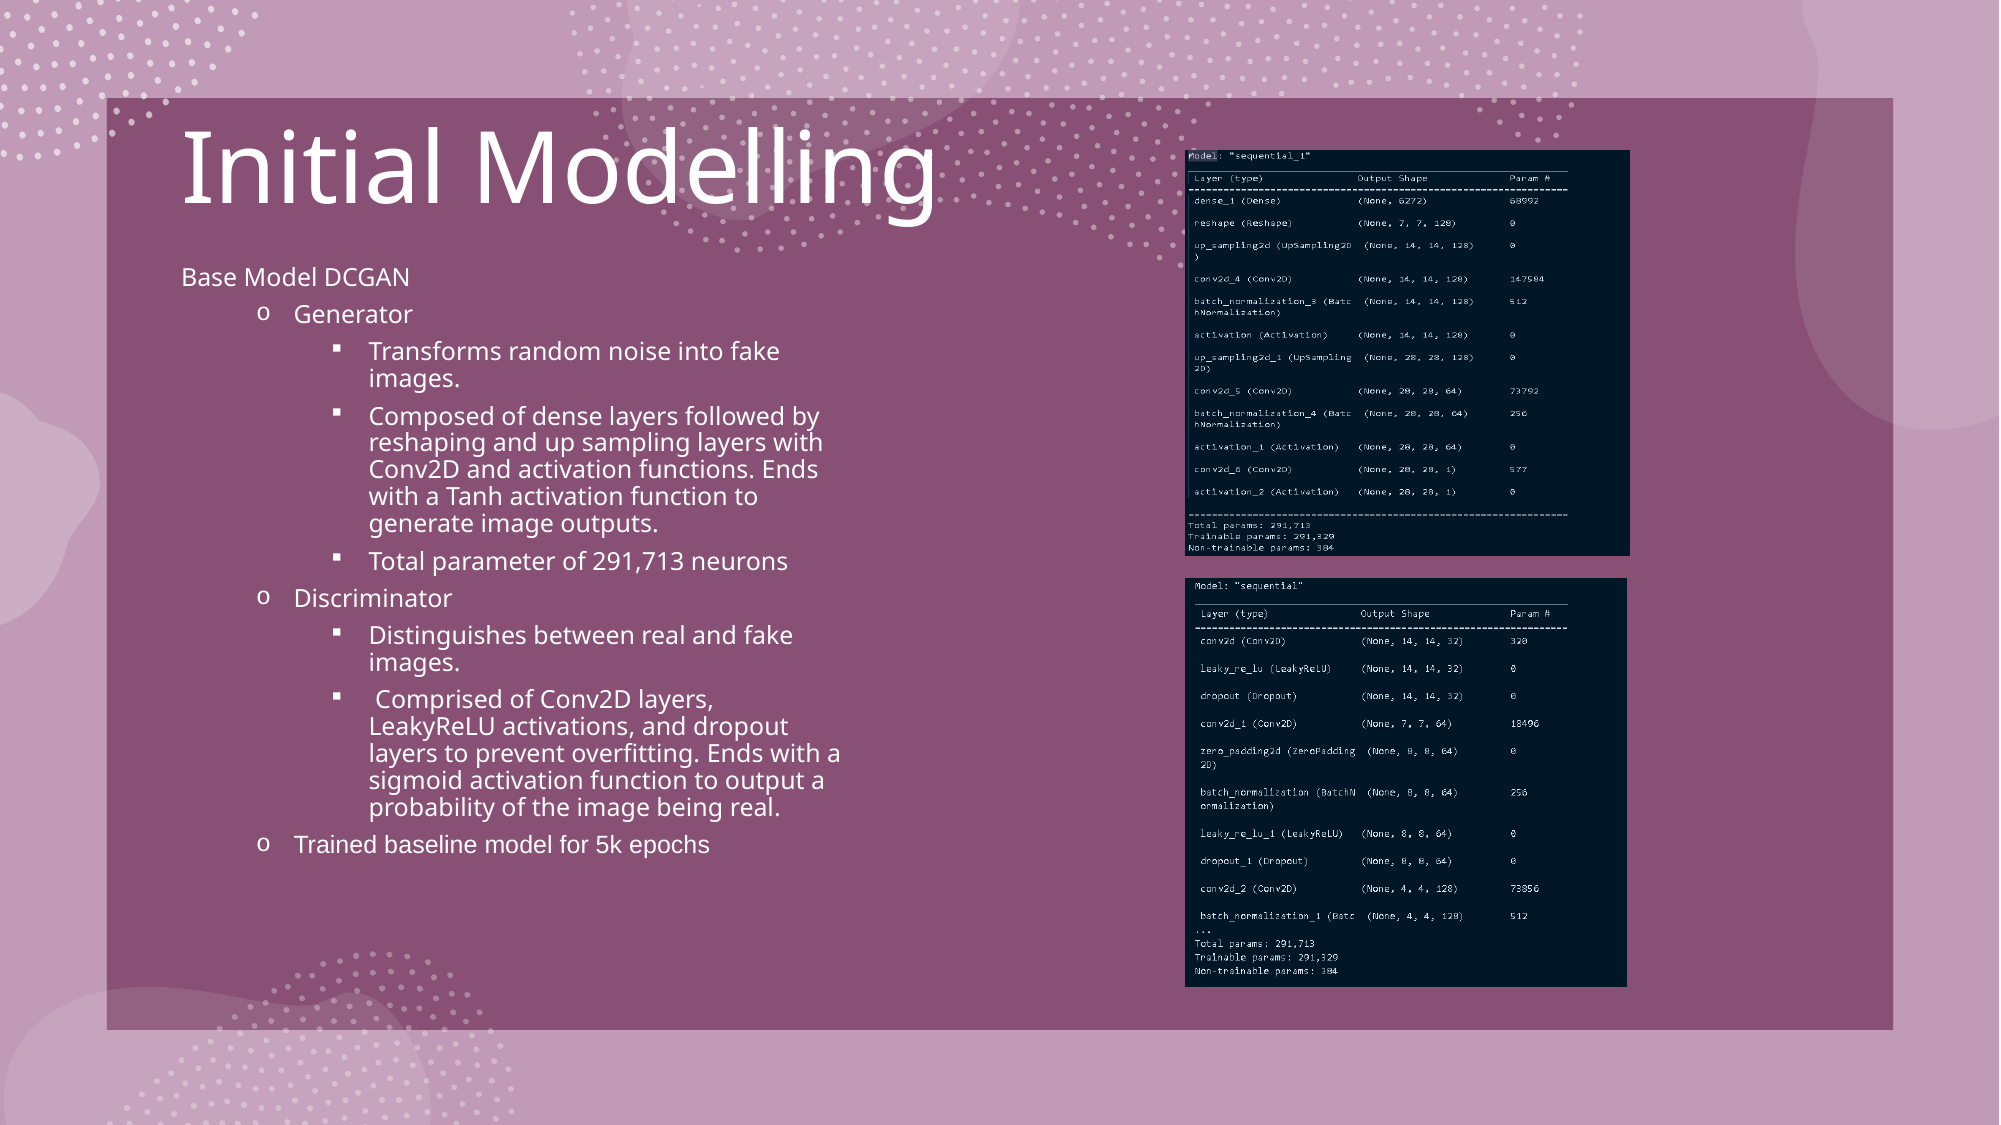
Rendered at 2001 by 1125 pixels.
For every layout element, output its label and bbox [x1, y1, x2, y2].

picture [1185, 577, 1627, 988]
picture [1185, 150, 1630, 557]
text_box [0, 0, 2000, 1125]
